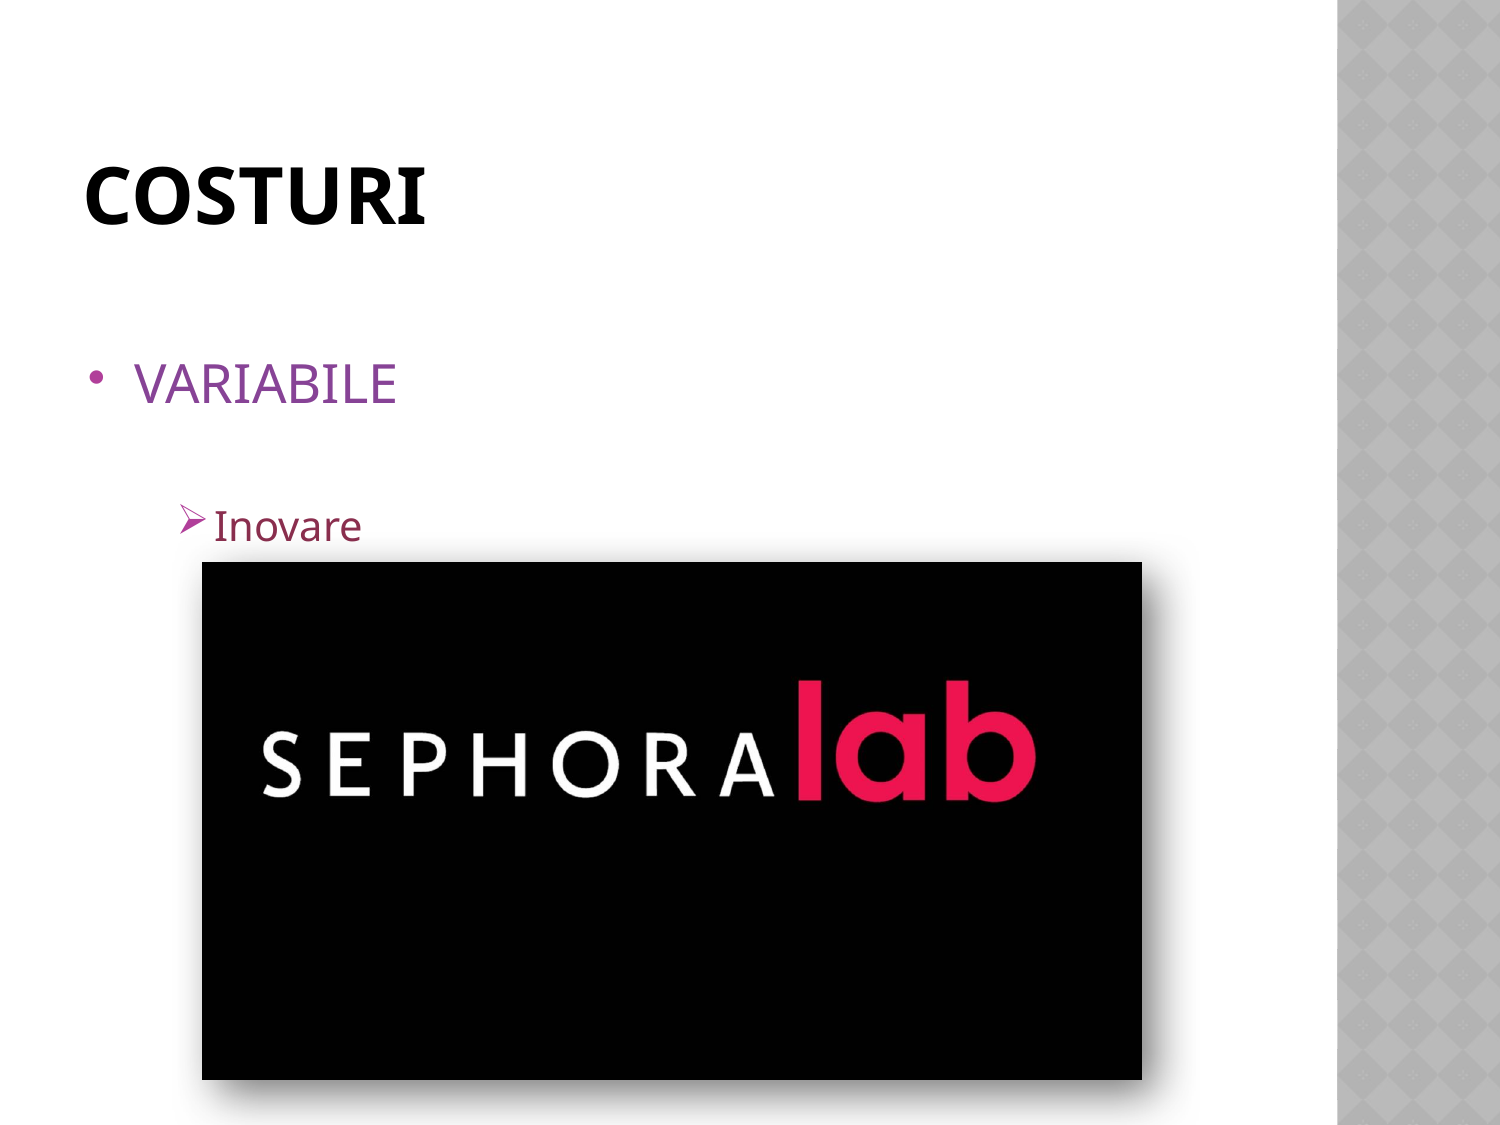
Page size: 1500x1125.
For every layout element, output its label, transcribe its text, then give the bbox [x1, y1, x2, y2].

title COSTURI [75, 52, 1263, 240]
list VARIABILE Inovare [75, 264, 1263, 1059]
picture [201, 562, 1142, 1080]
